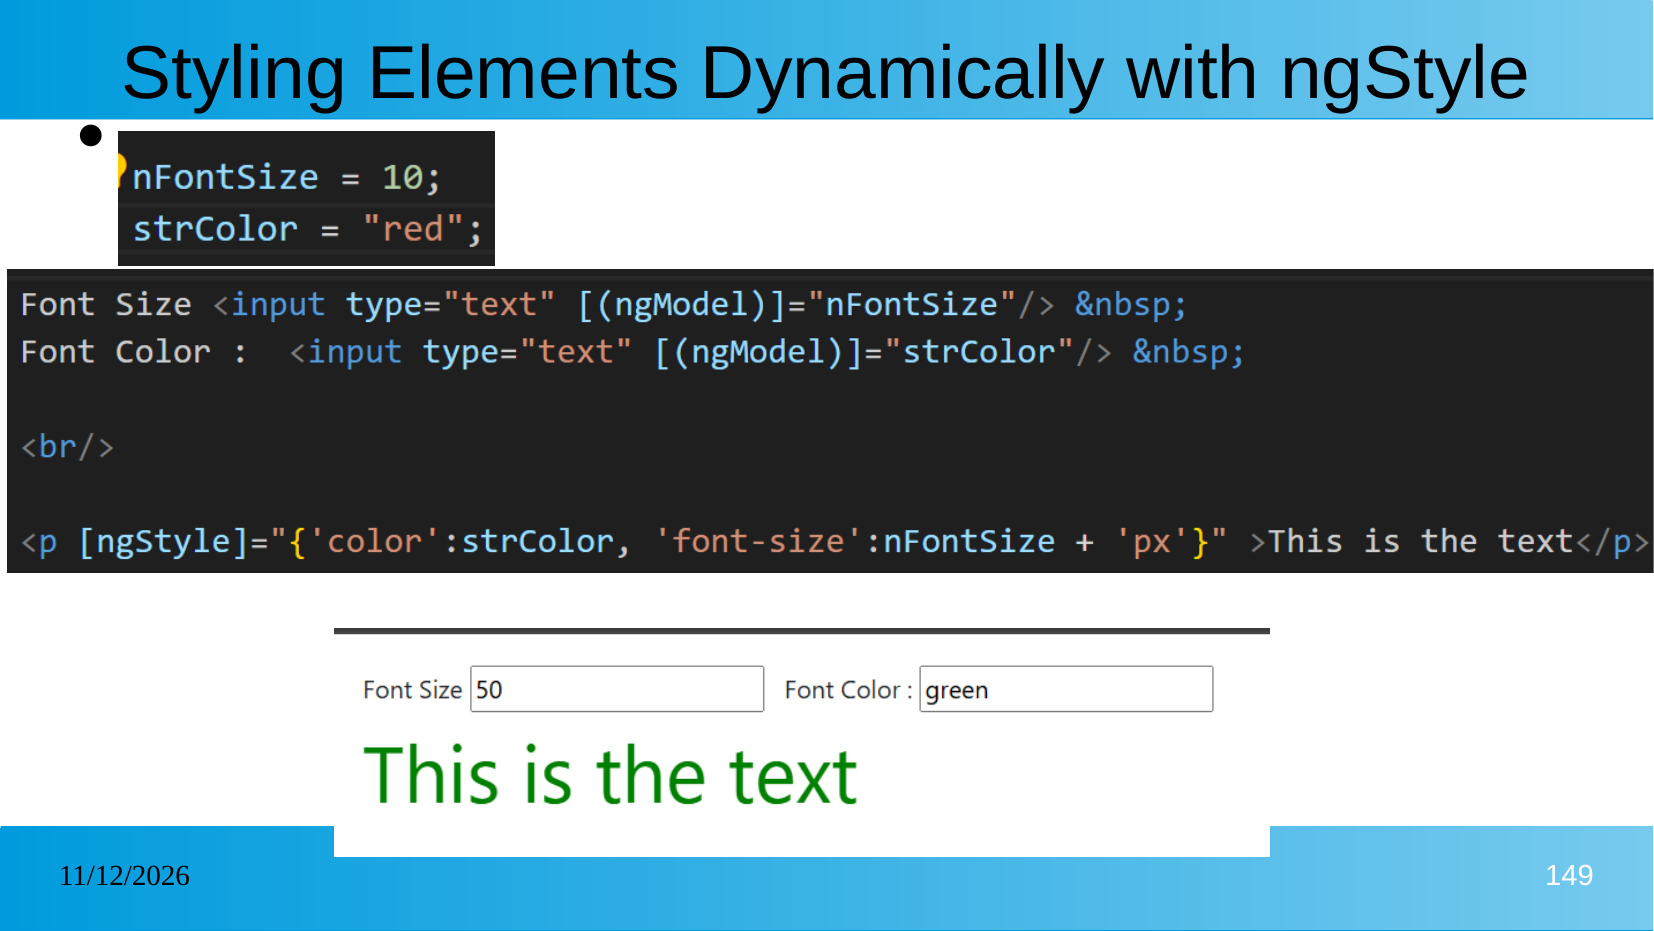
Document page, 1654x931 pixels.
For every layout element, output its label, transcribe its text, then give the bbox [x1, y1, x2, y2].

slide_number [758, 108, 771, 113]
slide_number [59, 856, 443, 915]
title Styling Elements Dynamically with ngStyle [59, 29, 1594, 108]
picture [196, 108, 207, 112]
list [59, 584, 1594, 827]
slide_number 149 [1210, 856, 1594, 915]
picture [6, 269, 1654, 573]
list [59, 118, 1594, 268]
picture [334, 628, 1270, 857]
picture [117, 131, 495, 266]
